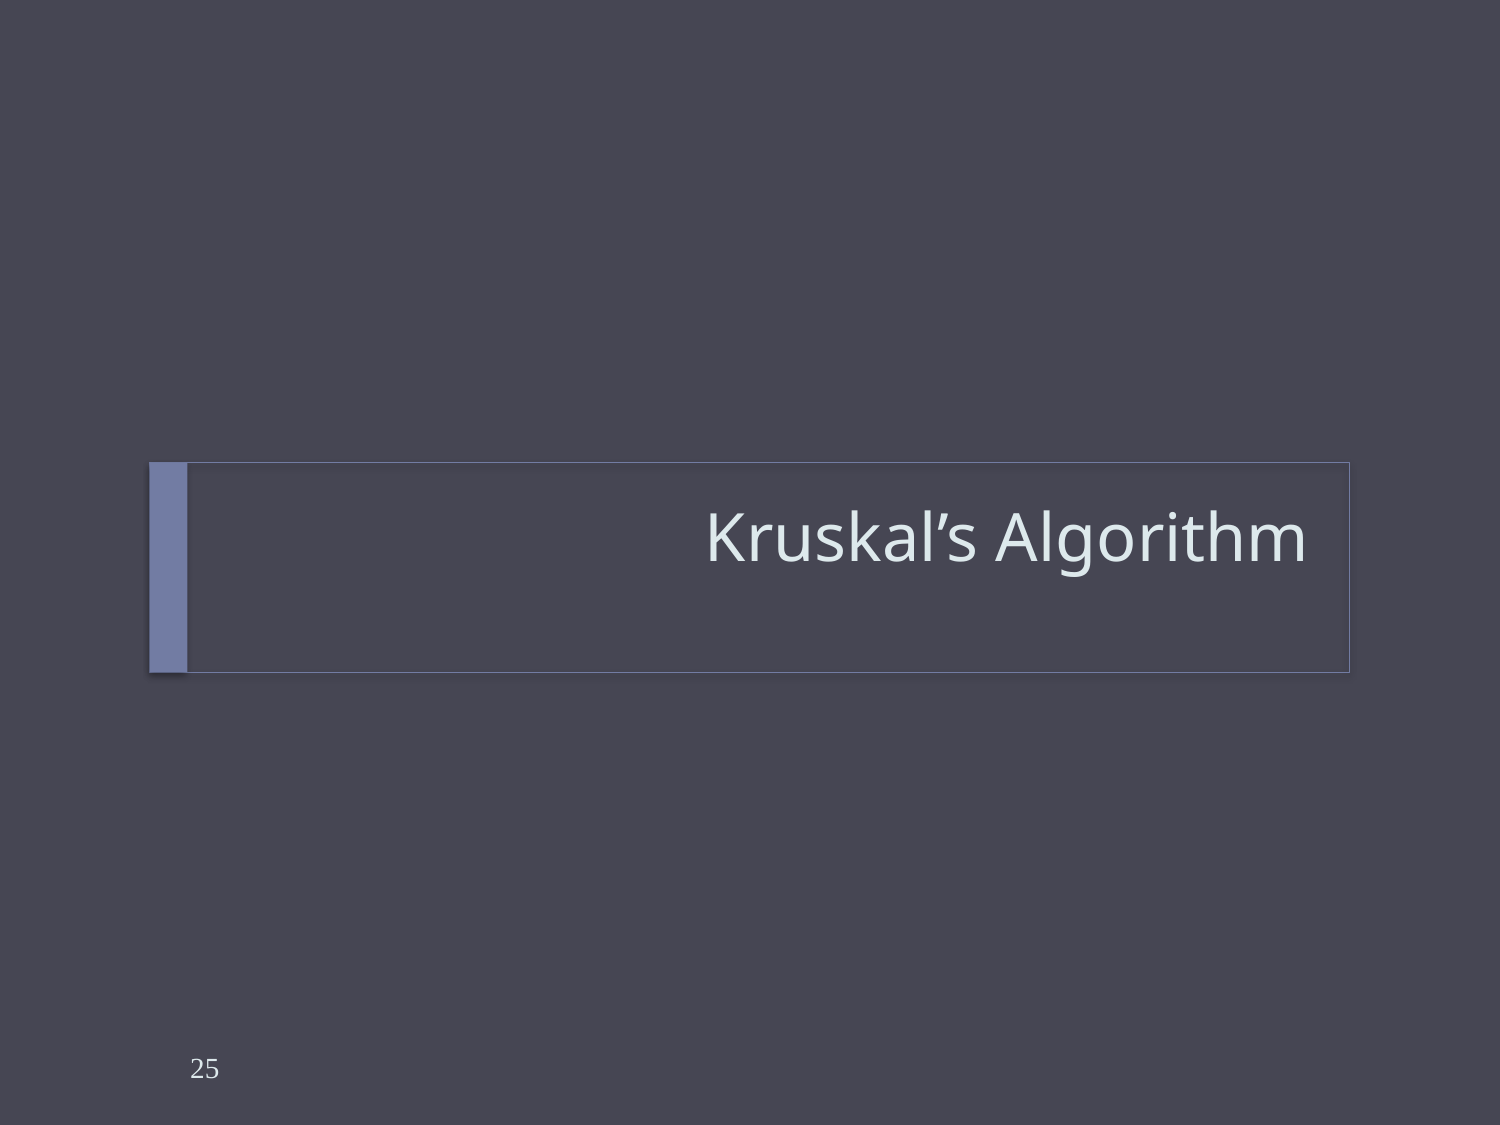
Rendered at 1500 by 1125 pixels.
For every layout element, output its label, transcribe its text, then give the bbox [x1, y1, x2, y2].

title Kruskal’s Algorithm [200, 487, 1325, 663]
slide_number 25 [175, 1042, 425, 1103]
